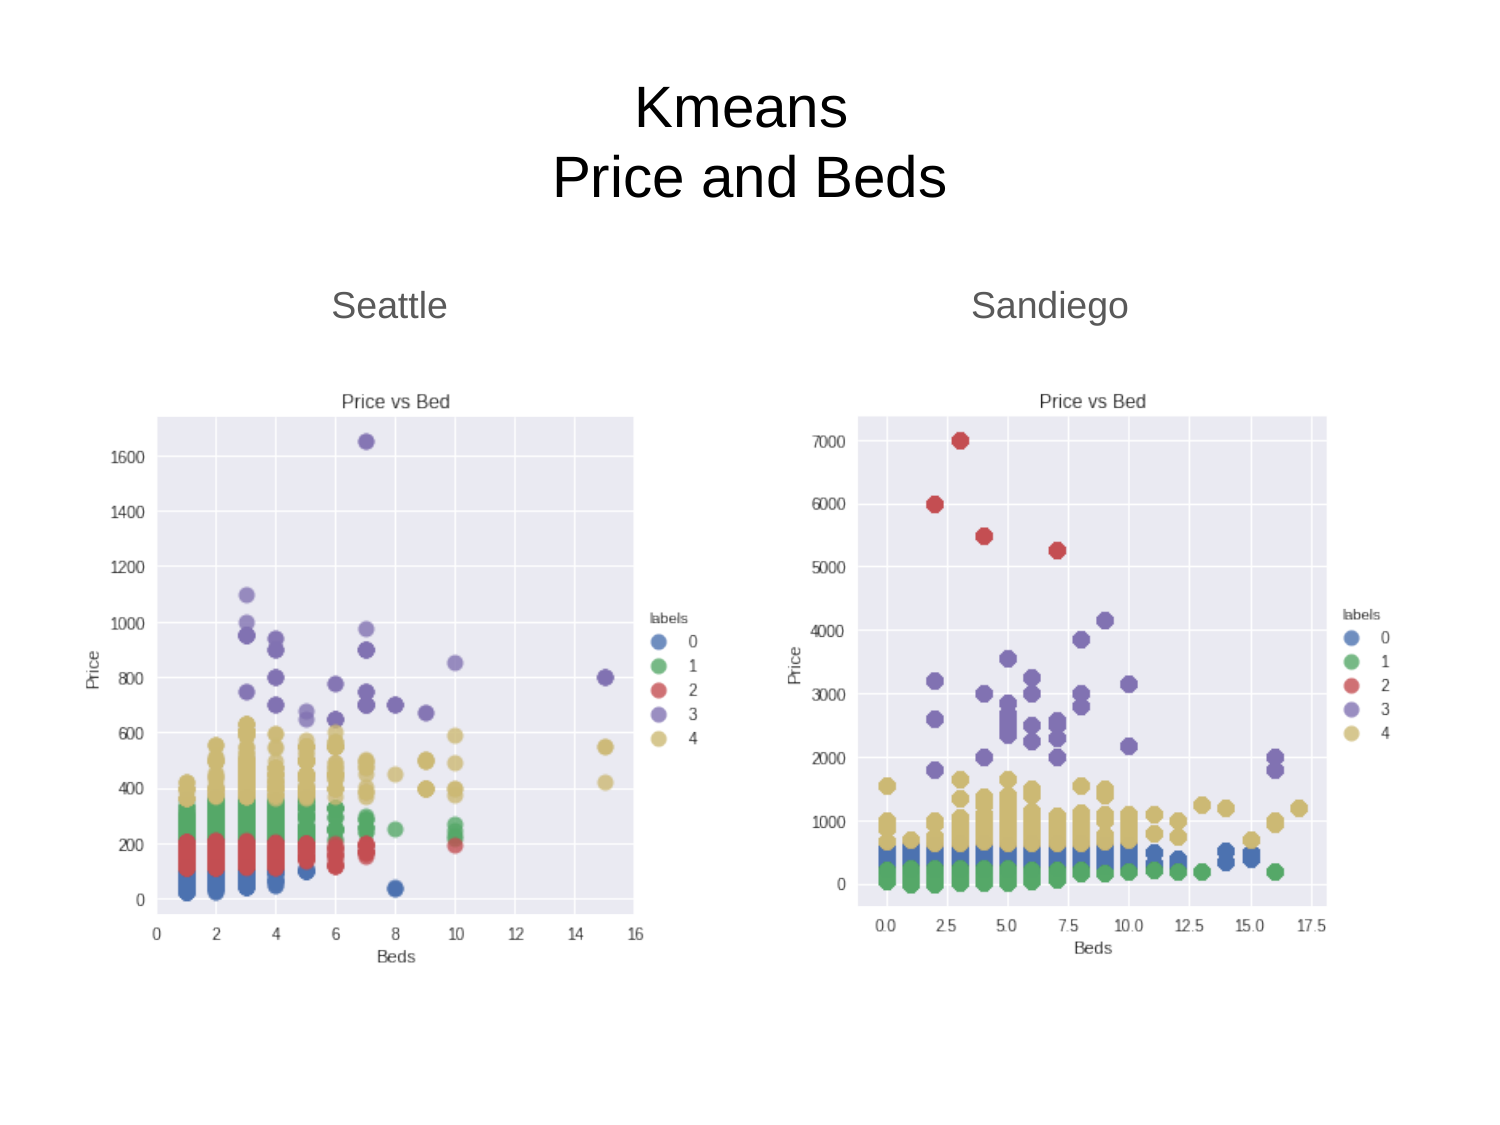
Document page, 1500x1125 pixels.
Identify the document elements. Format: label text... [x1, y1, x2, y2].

picture [74, 383, 710, 976]
title Kmeans Price and Beds [75, 45, 1425, 233]
picture [776, 383, 1402, 967]
list Seattle Sandiego [75, 266, 1425, 1010]
